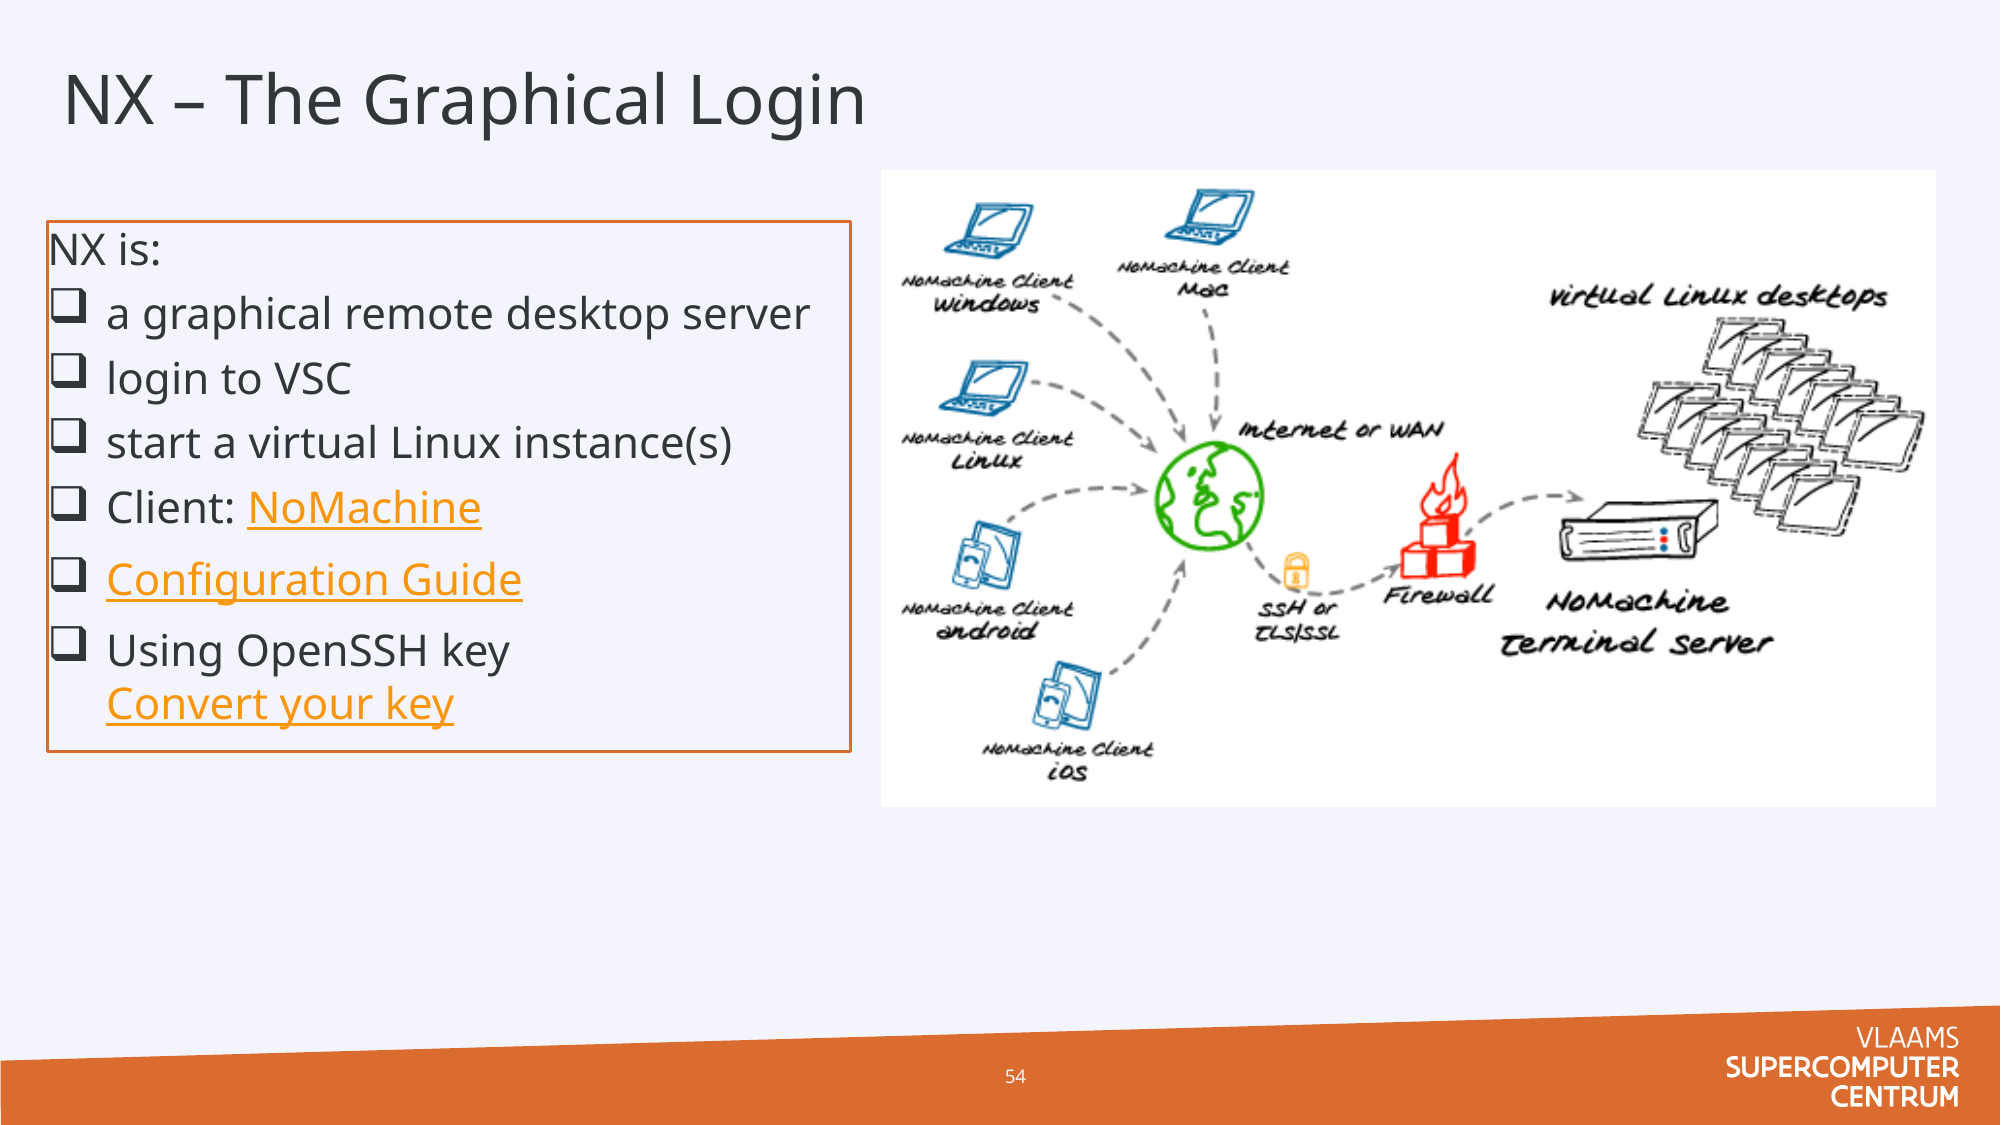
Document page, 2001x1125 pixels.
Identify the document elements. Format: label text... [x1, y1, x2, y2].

picture [1725, 1021, 1960, 1117]
title NX – The Graphical Login [47, 25, 1024, 179]
slide_number 54 [958, 1047, 1042, 1108]
picture [881, 170, 1936, 807]
text_box NX is: a graphical remote desktop server login to VSC start a virtual Linux instance(s) Client: NoMachine Configuration Guide Using OpenSSH key Convert your key [47, 221, 851, 752]
